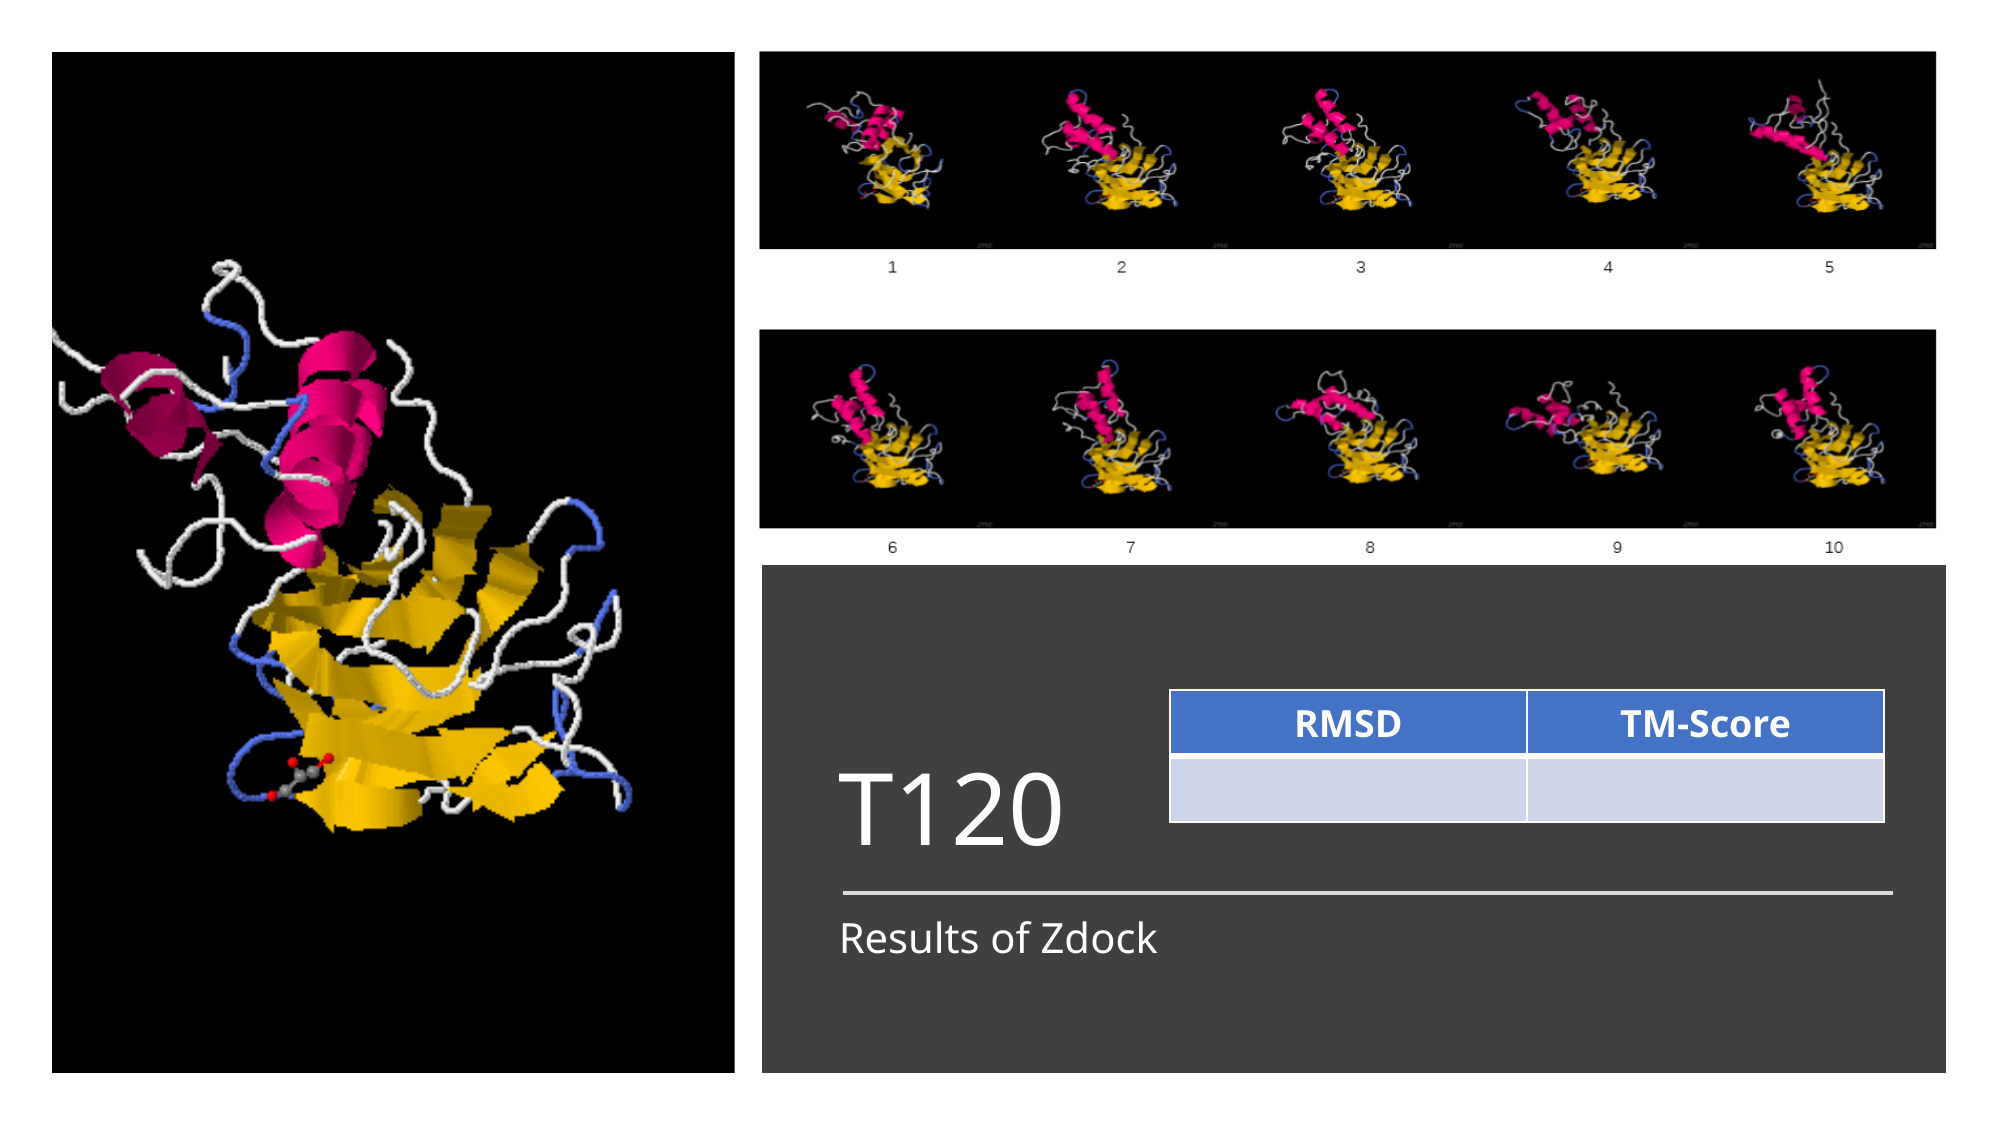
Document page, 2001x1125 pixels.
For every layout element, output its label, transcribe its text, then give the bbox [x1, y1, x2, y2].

table_cell [1171, 759, 1526, 821]
table_header RMSD [1171, 691, 1526, 753]
table_cell [1528, 759, 1883, 821]
text_box [771, 575, 1937, 1064]
table_header TM-Score [1528, 691, 1883, 753]
list Results of Zdock [823, 910, 1885, 1010]
picture [757, 47, 1948, 563]
title T120 [823, 625, 1885, 875]
picture [52, 52, 735, 1073]
